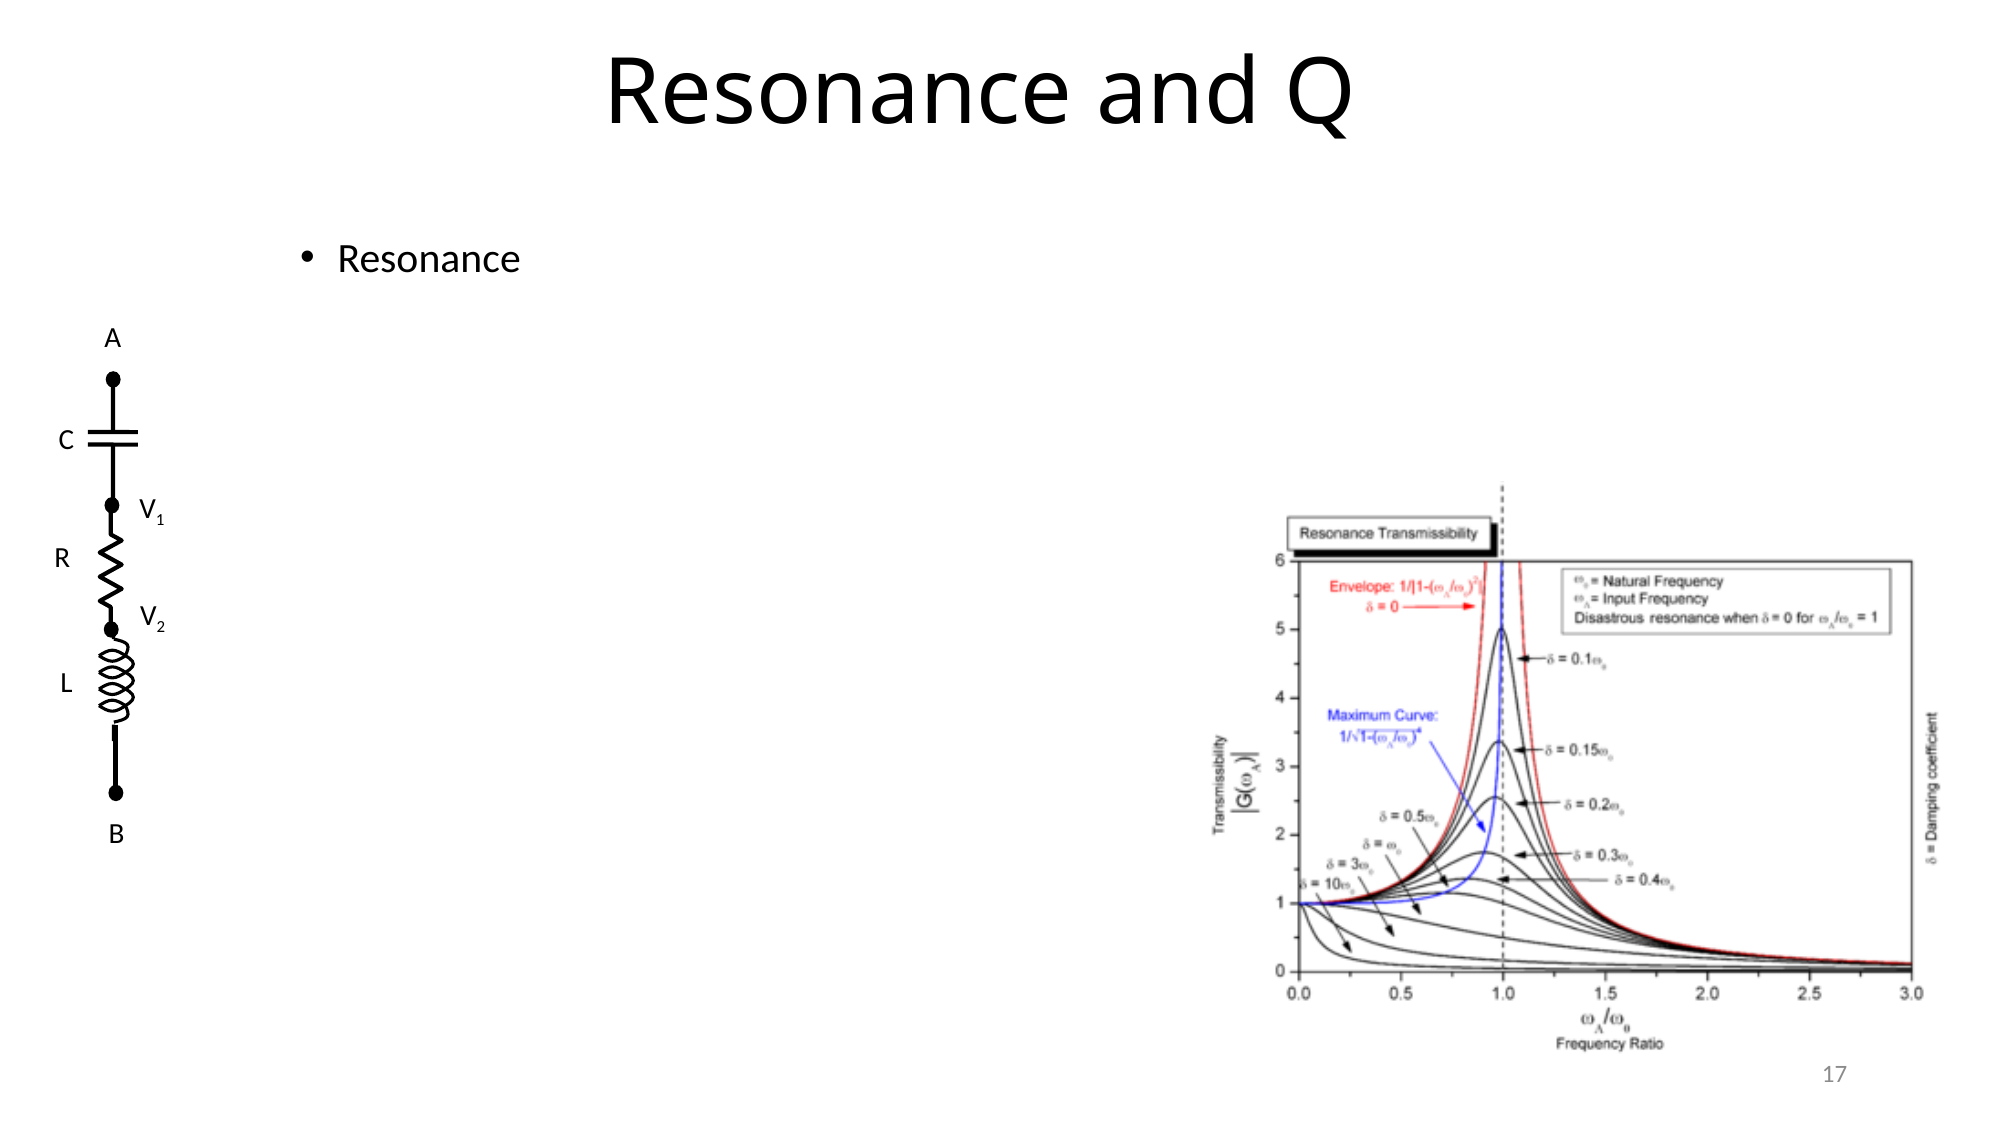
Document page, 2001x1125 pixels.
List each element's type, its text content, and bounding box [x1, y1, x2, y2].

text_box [100, 776, 131, 810]
text_box [99, 581, 122, 612]
text_box C [43, 412, 87, 463]
text_box V1 [124, 481, 196, 537]
picture [1183, 481, 1986, 1061]
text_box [87, 375, 138, 501]
text_box B [93, 806, 165, 857]
text_box R [39, 530, 111, 581]
text_box V2 [125, 588, 197, 644]
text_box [98, 362, 129, 396]
slide_number 17 [1412, 1061, 1863, 1103]
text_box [96, 501, 127, 522]
title Resonance and Q [117, 22, 1843, 165]
text_box A [89, 310, 161, 361]
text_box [98, 622, 134, 742]
text_box L [45, 656, 98, 706]
text_box [111, 558, 122, 571]
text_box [96, 612, 127, 646]
text_box [111, 534, 122, 547]
